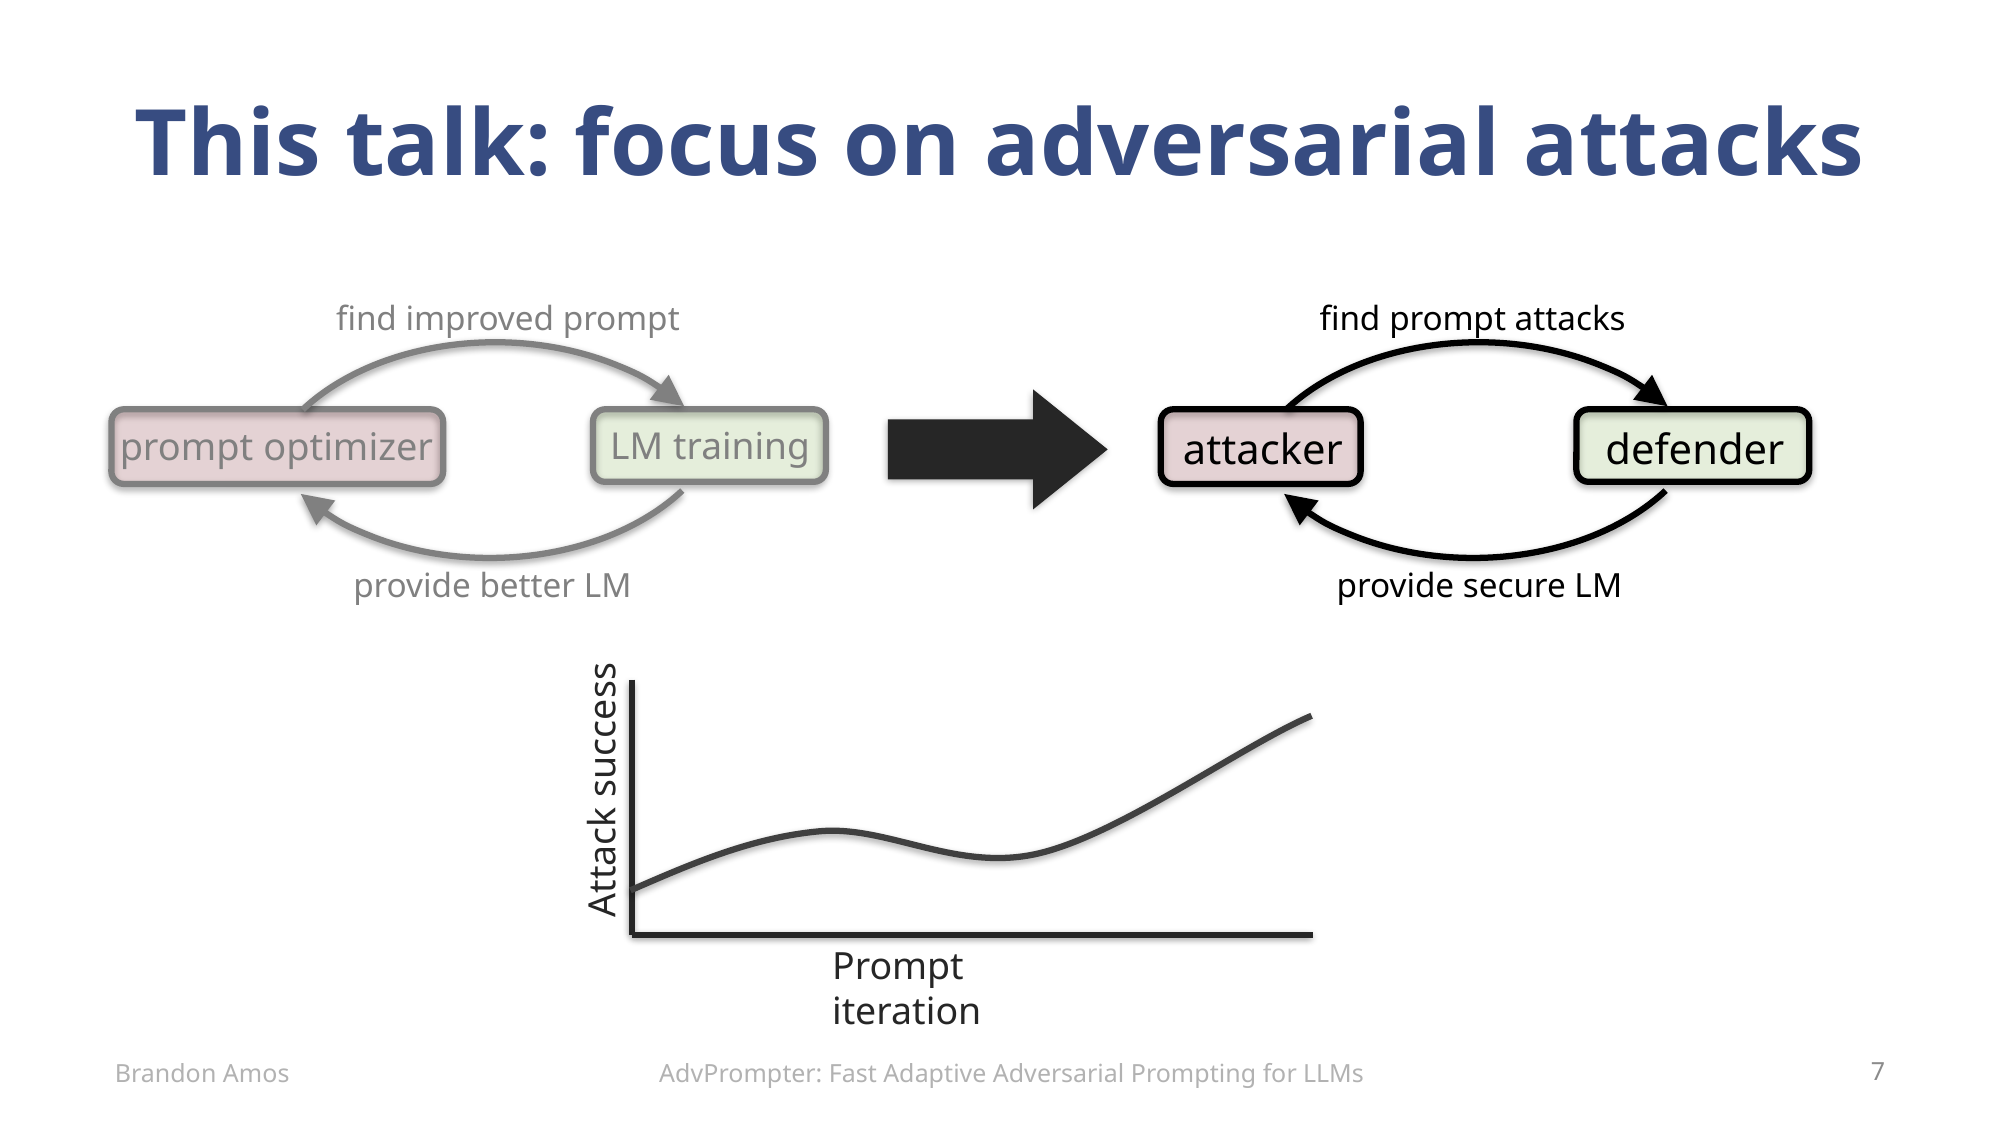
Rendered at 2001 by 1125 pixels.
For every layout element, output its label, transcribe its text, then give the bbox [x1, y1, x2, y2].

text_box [1093, 227, 1812, 673]
footer AdvPrompter: Fast Adaptive Adversarial Prompting for LLMs [590, 1042, 1433, 1103]
text_box [887, 388, 1088, 511]
title This talk: focus on adversarial attacks [99, 45, 1900, 233]
slide_number Brandon Amos [99, 1042, 567, 1103]
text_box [104, 227, 829, 673]
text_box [570, 638, 1313, 996]
slide_number 7 [1433, 1042, 1900, 1103]
